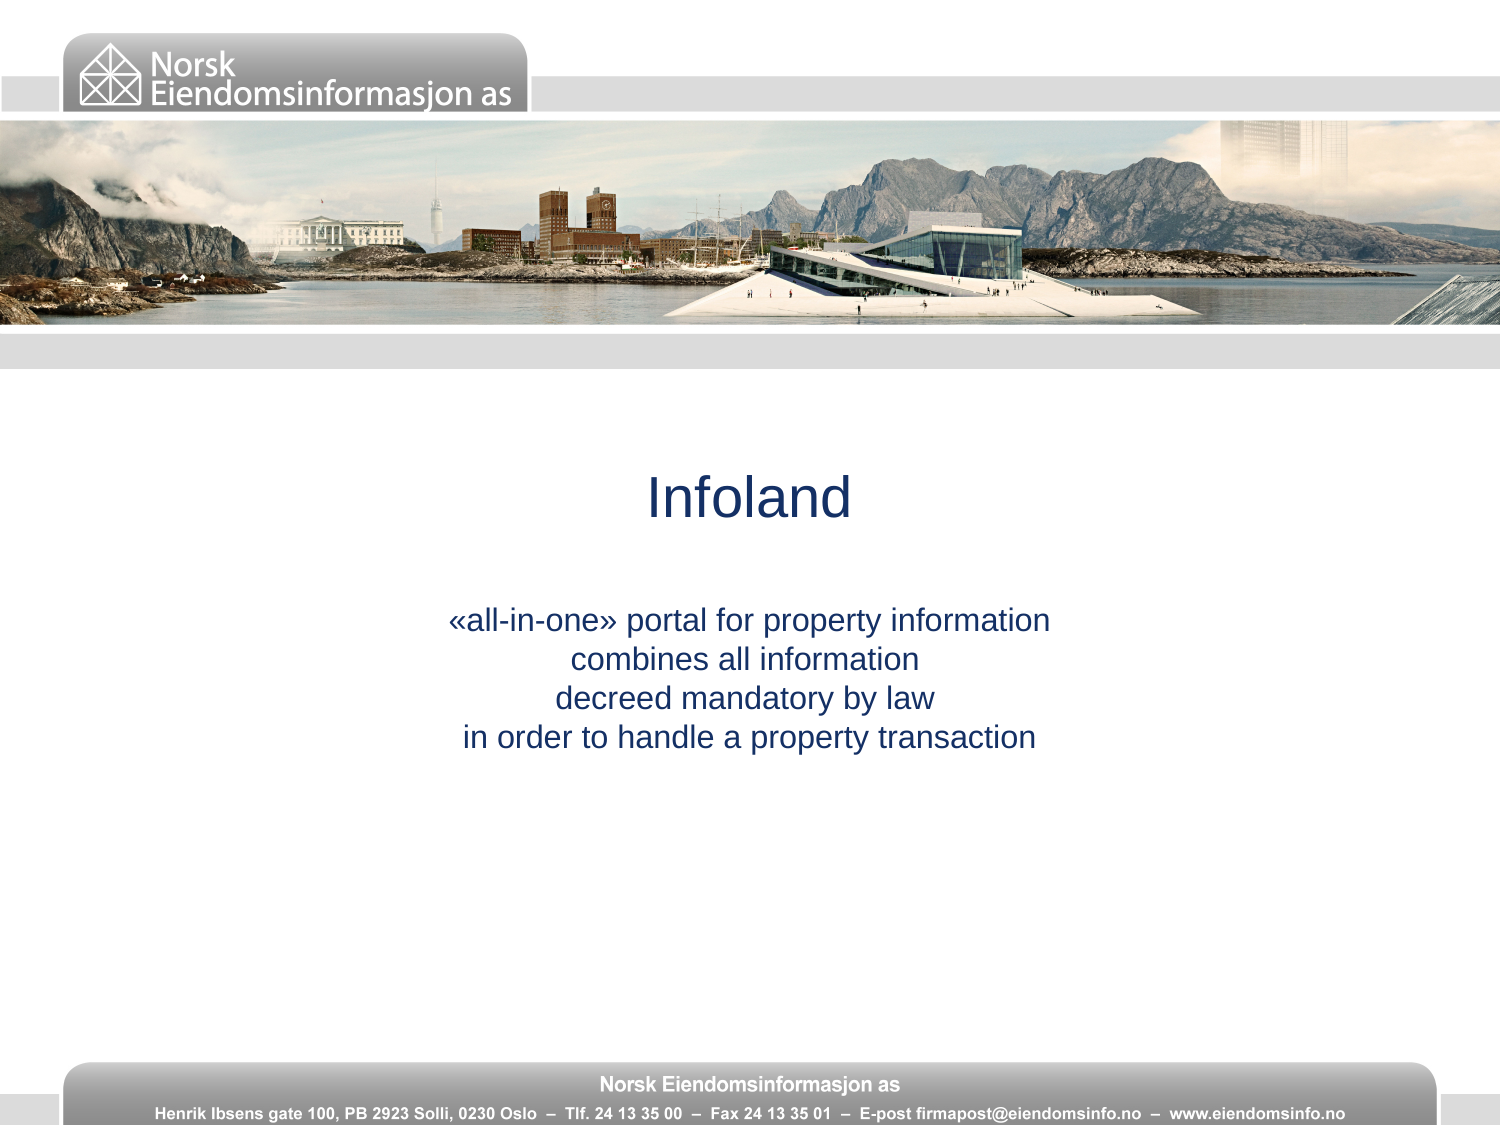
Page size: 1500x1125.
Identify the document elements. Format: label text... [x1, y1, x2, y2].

title Infoland «all-in-one» portal for property information combines all information decreed mandatory by law in order to handle a property transaction [75, 451, 1425, 764]
picture [0, 0, 1500, 369]
picture [0, 1057, 1500, 1125]
